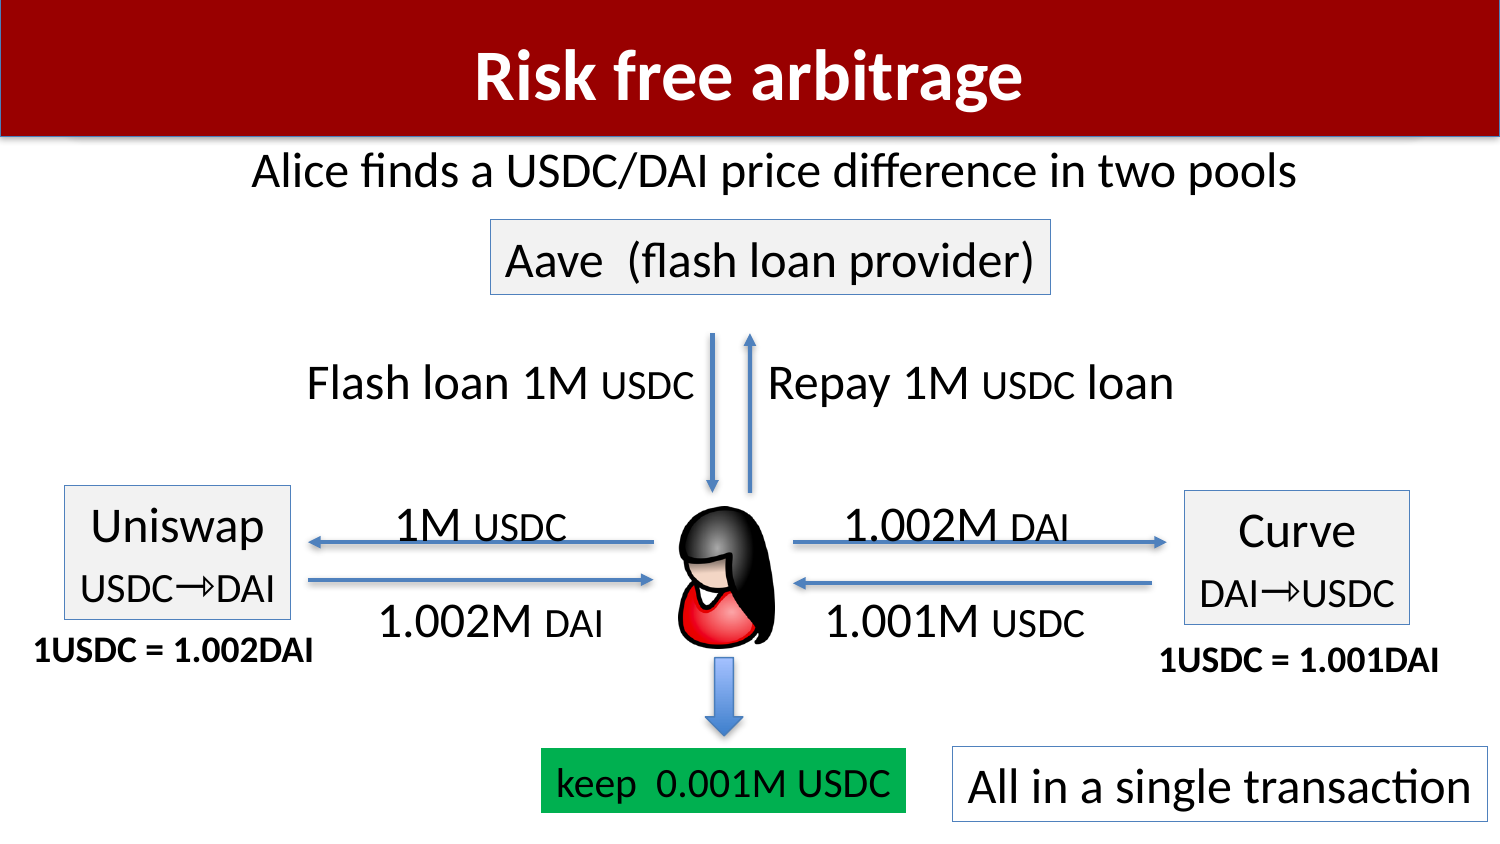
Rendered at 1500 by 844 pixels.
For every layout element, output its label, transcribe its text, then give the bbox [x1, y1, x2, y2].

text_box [749, 333, 1192, 494]
text_box 1USDC = 1.001DAI [1143, 627, 1456, 688]
title Risk free arbitrage [75, 20, 1425, 123]
text_box 1USDC = 1.002DAI [17, 617, 330, 678]
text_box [539, 657, 908, 814]
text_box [307, 484, 654, 561]
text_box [307, 579, 654, 656]
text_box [289, 333, 713, 494]
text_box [792, 579, 1153, 656]
text_box Curve DAI⇾USDC [1184, 490, 1410, 625]
text_box All in a single transaction [952, 746, 1488, 822]
picture [678, 506, 775, 649]
text_box Aave (flash loan provider) [490, 219, 1051, 295]
text_box Alice finds a USDC/DAI price difference in two pools [236, 130, 1313, 206]
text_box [792, 500, 1168, 561]
text_box Uniswap USDC⇾DAI [64, 485, 291, 617]
